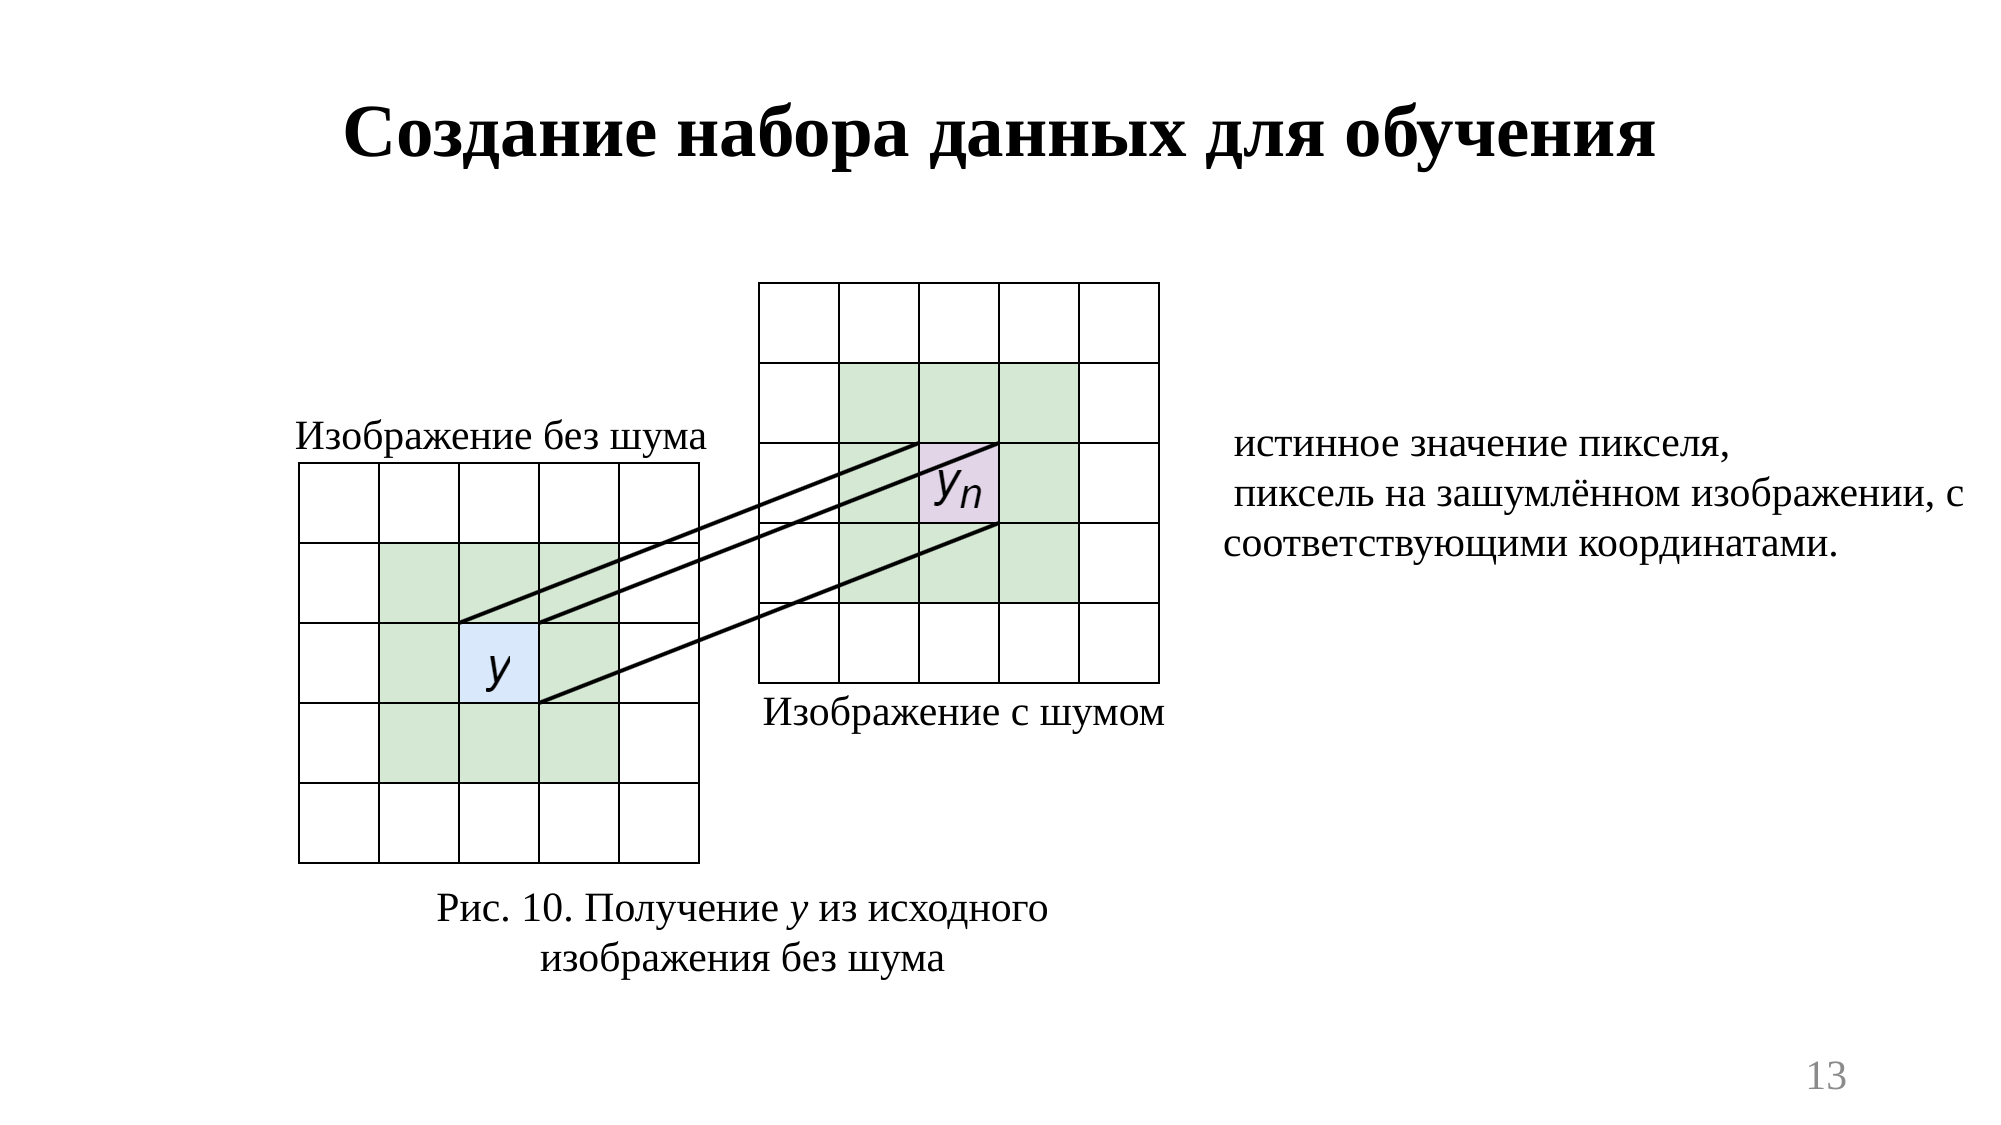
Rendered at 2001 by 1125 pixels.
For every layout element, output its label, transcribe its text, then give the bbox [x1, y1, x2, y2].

slide_number 13 [1412, 1042, 1863, 1103]
text_box Рис. 10. Получение y из исходного изображения без шума [407, 872, 1078, 987]
title Создание набора данных для обучения [174, 59, 1826, 206]
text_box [273, 282, 1186, 866]
